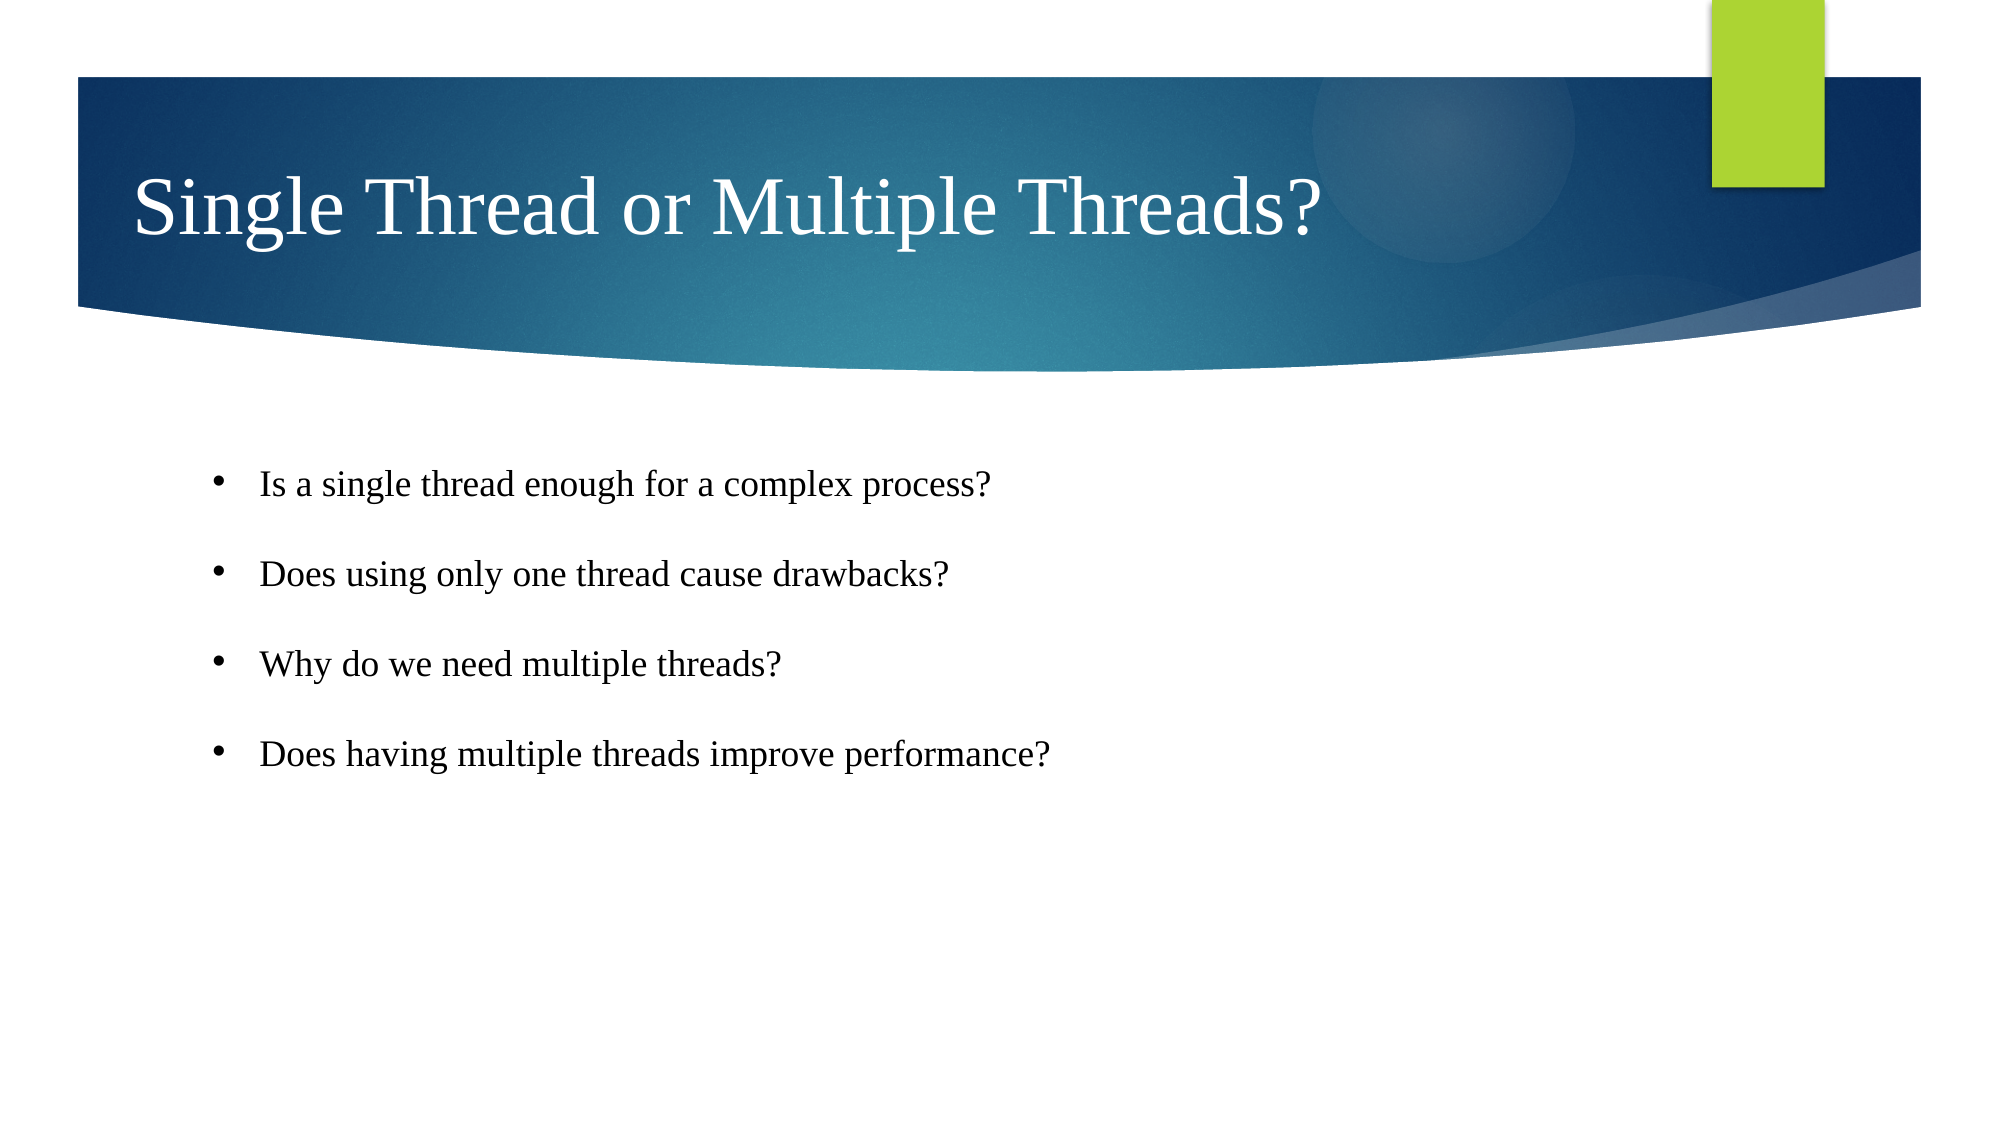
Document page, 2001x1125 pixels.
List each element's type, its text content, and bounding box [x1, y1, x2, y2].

text_box Single Thread or Multiple Threads? [117, 134, 1843, 281]
text_box Is a single thread enough for a complex process? Does using only one thread cause drawbacks? Why do we need multiple threads? Does having multiple threads improve performance? [197, 451, 1694, 781]
